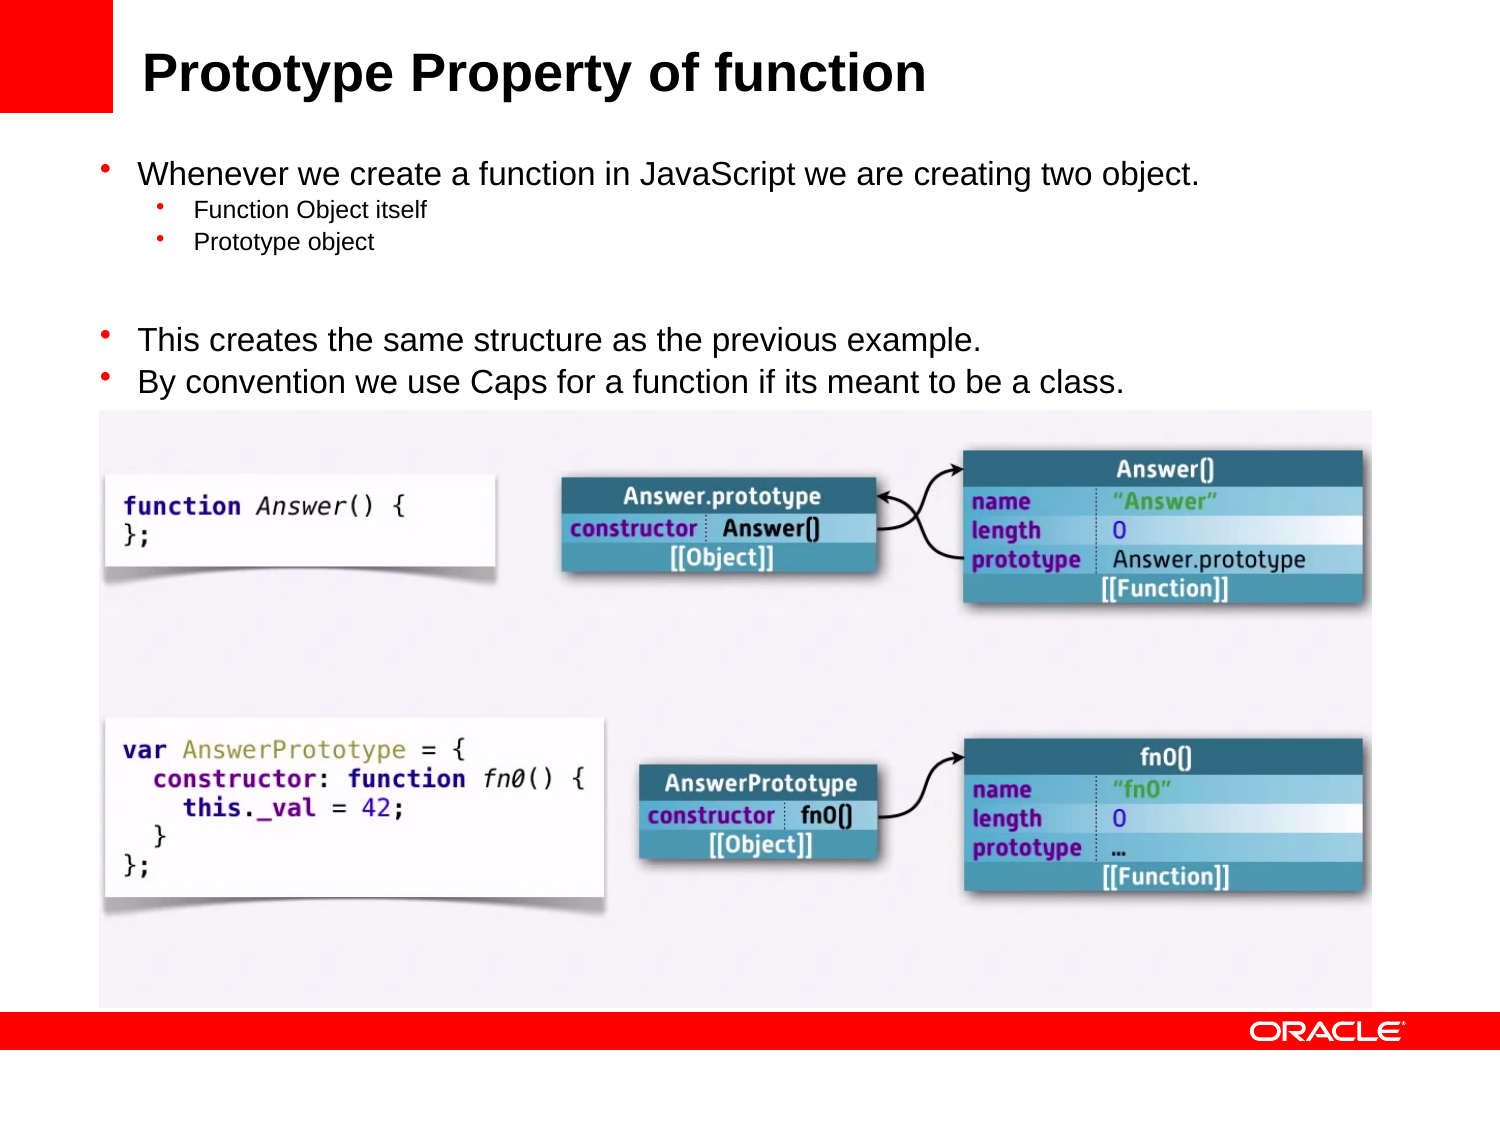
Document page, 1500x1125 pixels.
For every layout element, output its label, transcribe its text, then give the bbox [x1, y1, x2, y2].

picture [99, 410, 1372, 1008]
picture [0, 1012, 99, 1050]
list Whenever we create a function in JavaScript we are creating two object. Function Object itself Prototype object This creates the same structure as the previous example. By convention we use Caps for a function if its meant to be a class. [99, 156, 1435, 1116]
picture [0, 0, 113, 113]
picture [1435, 1012, 1500, 1050]
title Prototype Property of function [141, 36, 1435, 156]
